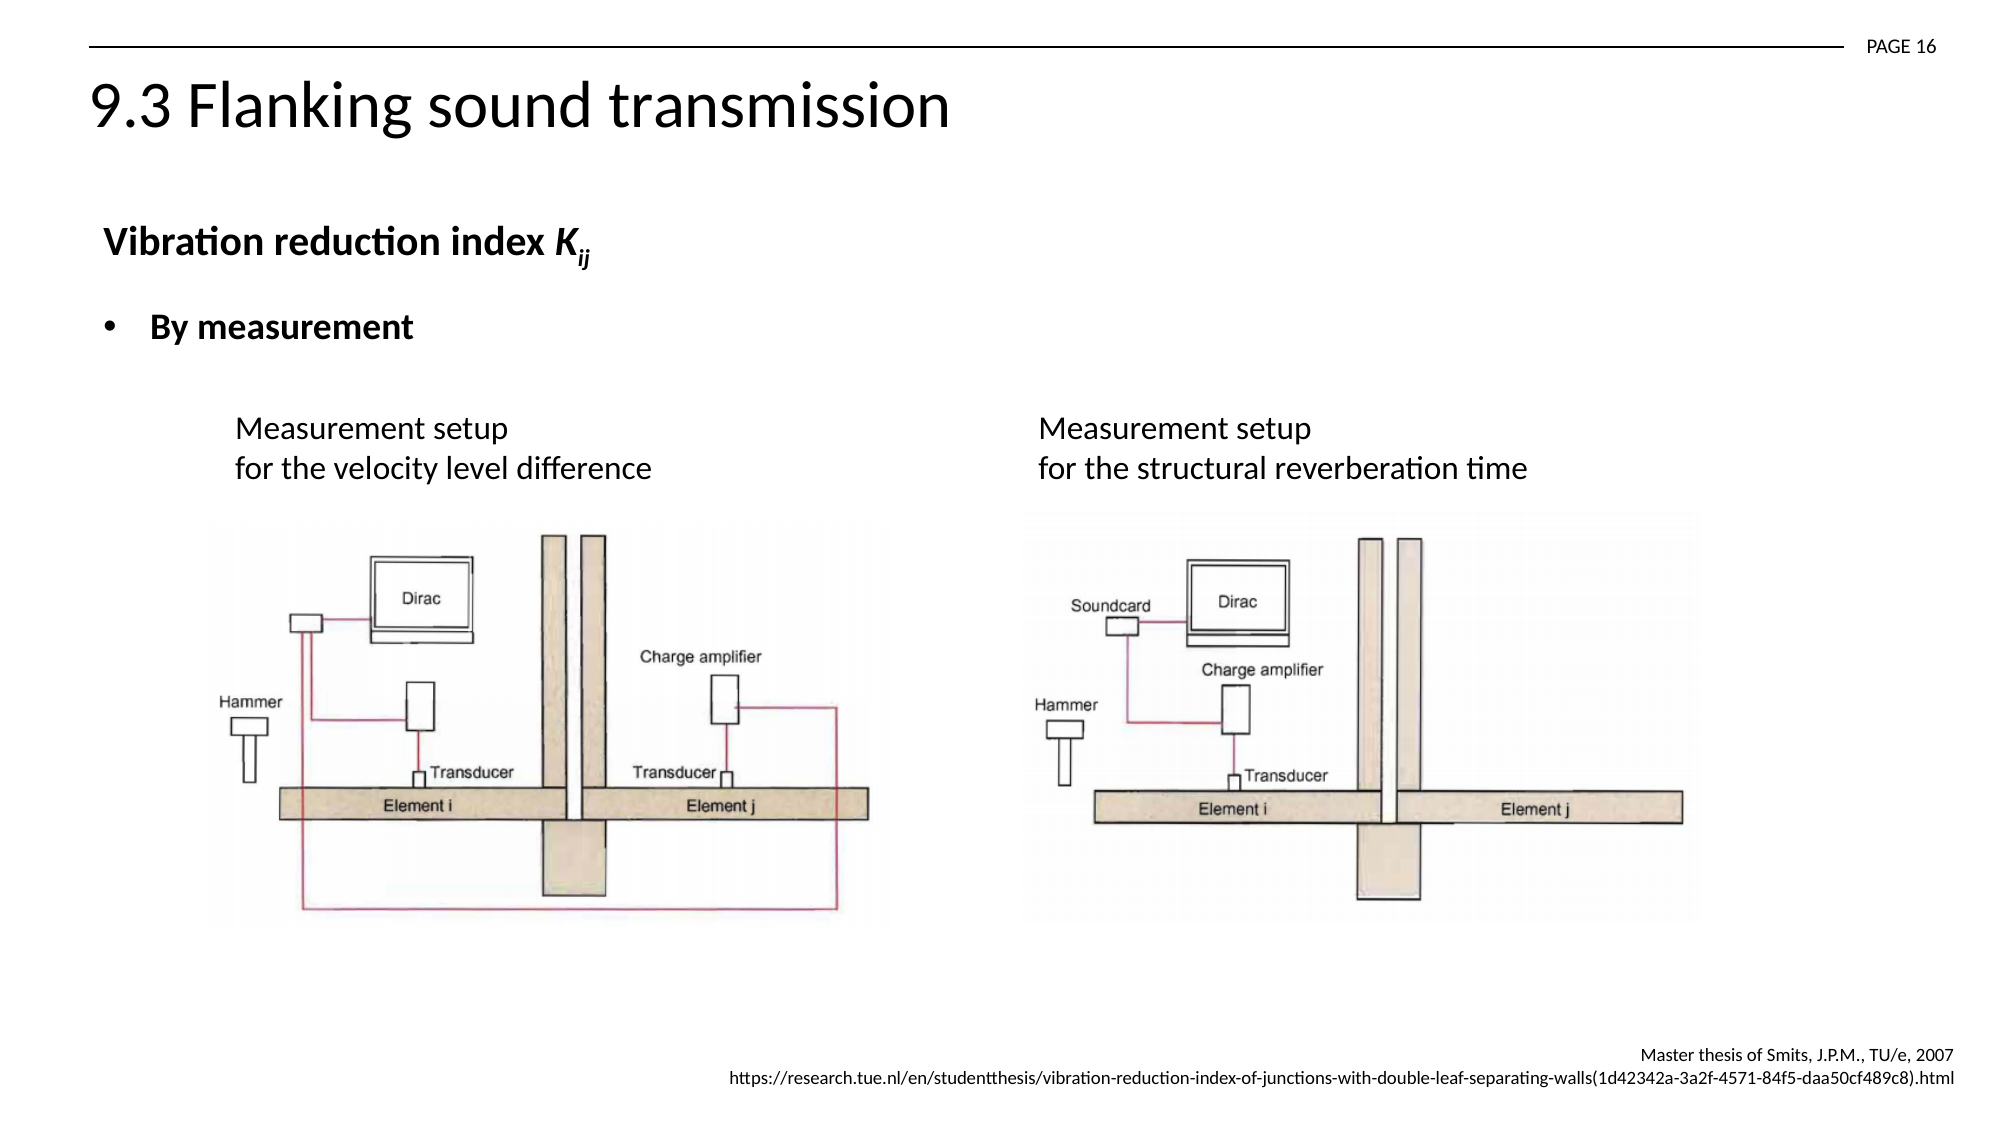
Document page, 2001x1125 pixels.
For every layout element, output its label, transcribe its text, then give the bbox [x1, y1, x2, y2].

text_box Master thesis of Smits, J.P.M., TU/e, 2007 https://research.tue.nl/en/studentthesis/vibration-reduction-index-of-junctions-with-double-leaf-separating-walls(1d42342a-3a2f-4571-84f5-daa50cf489c8).html [622, 1035, 1969, 1096]
title 9.3 Flanking sound transmission [88, 58, 1845, 142]
picture [205, 523, 892, 931]
slide_number PAGE 15 [1866, 29, 2000, 61]
text_box Vibration reduction index Kij [88, 206, 1424, 279]
picture [1023, 511, 1701, 923]
text_box By measurement [88, 295, 551, 355]
text_box Measurement setup for the structural reverberation time [1023, 399, 1686, 494]
text_box Measurement setup for the velocity level difference [220, 398, 882, 494]
